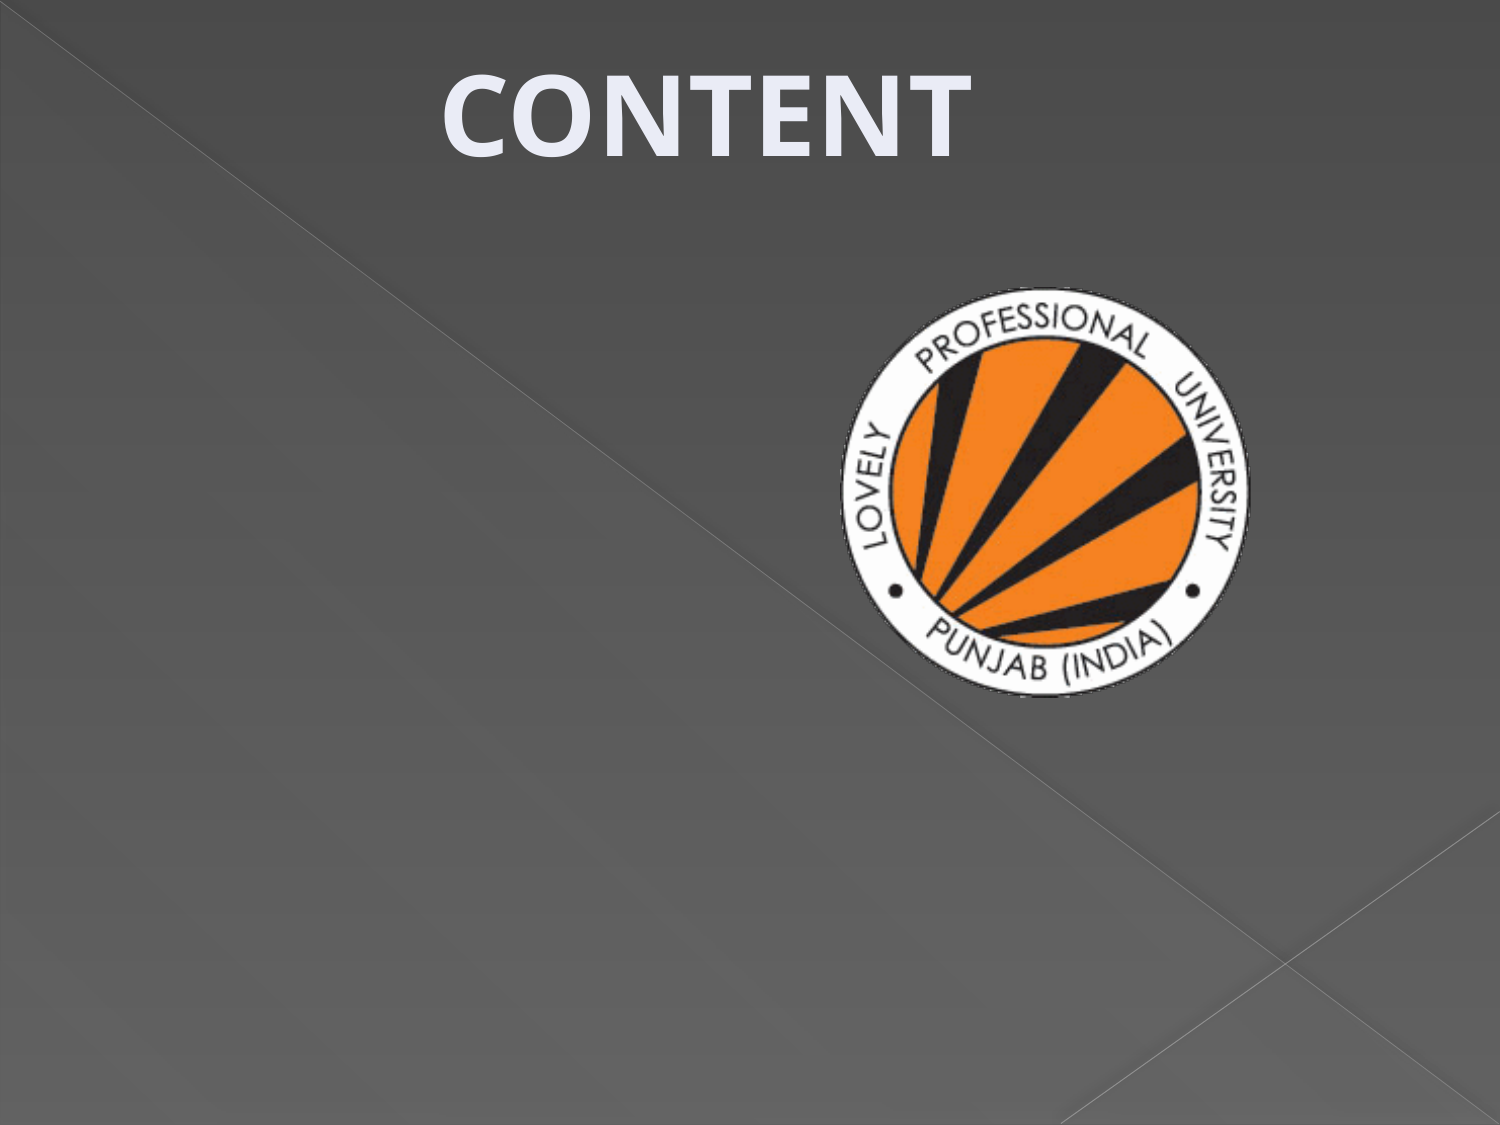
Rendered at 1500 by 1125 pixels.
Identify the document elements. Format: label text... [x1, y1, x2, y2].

text_box CONTENT [423, 35, 989, 186]
picture [839, 287, 1253, 699]
